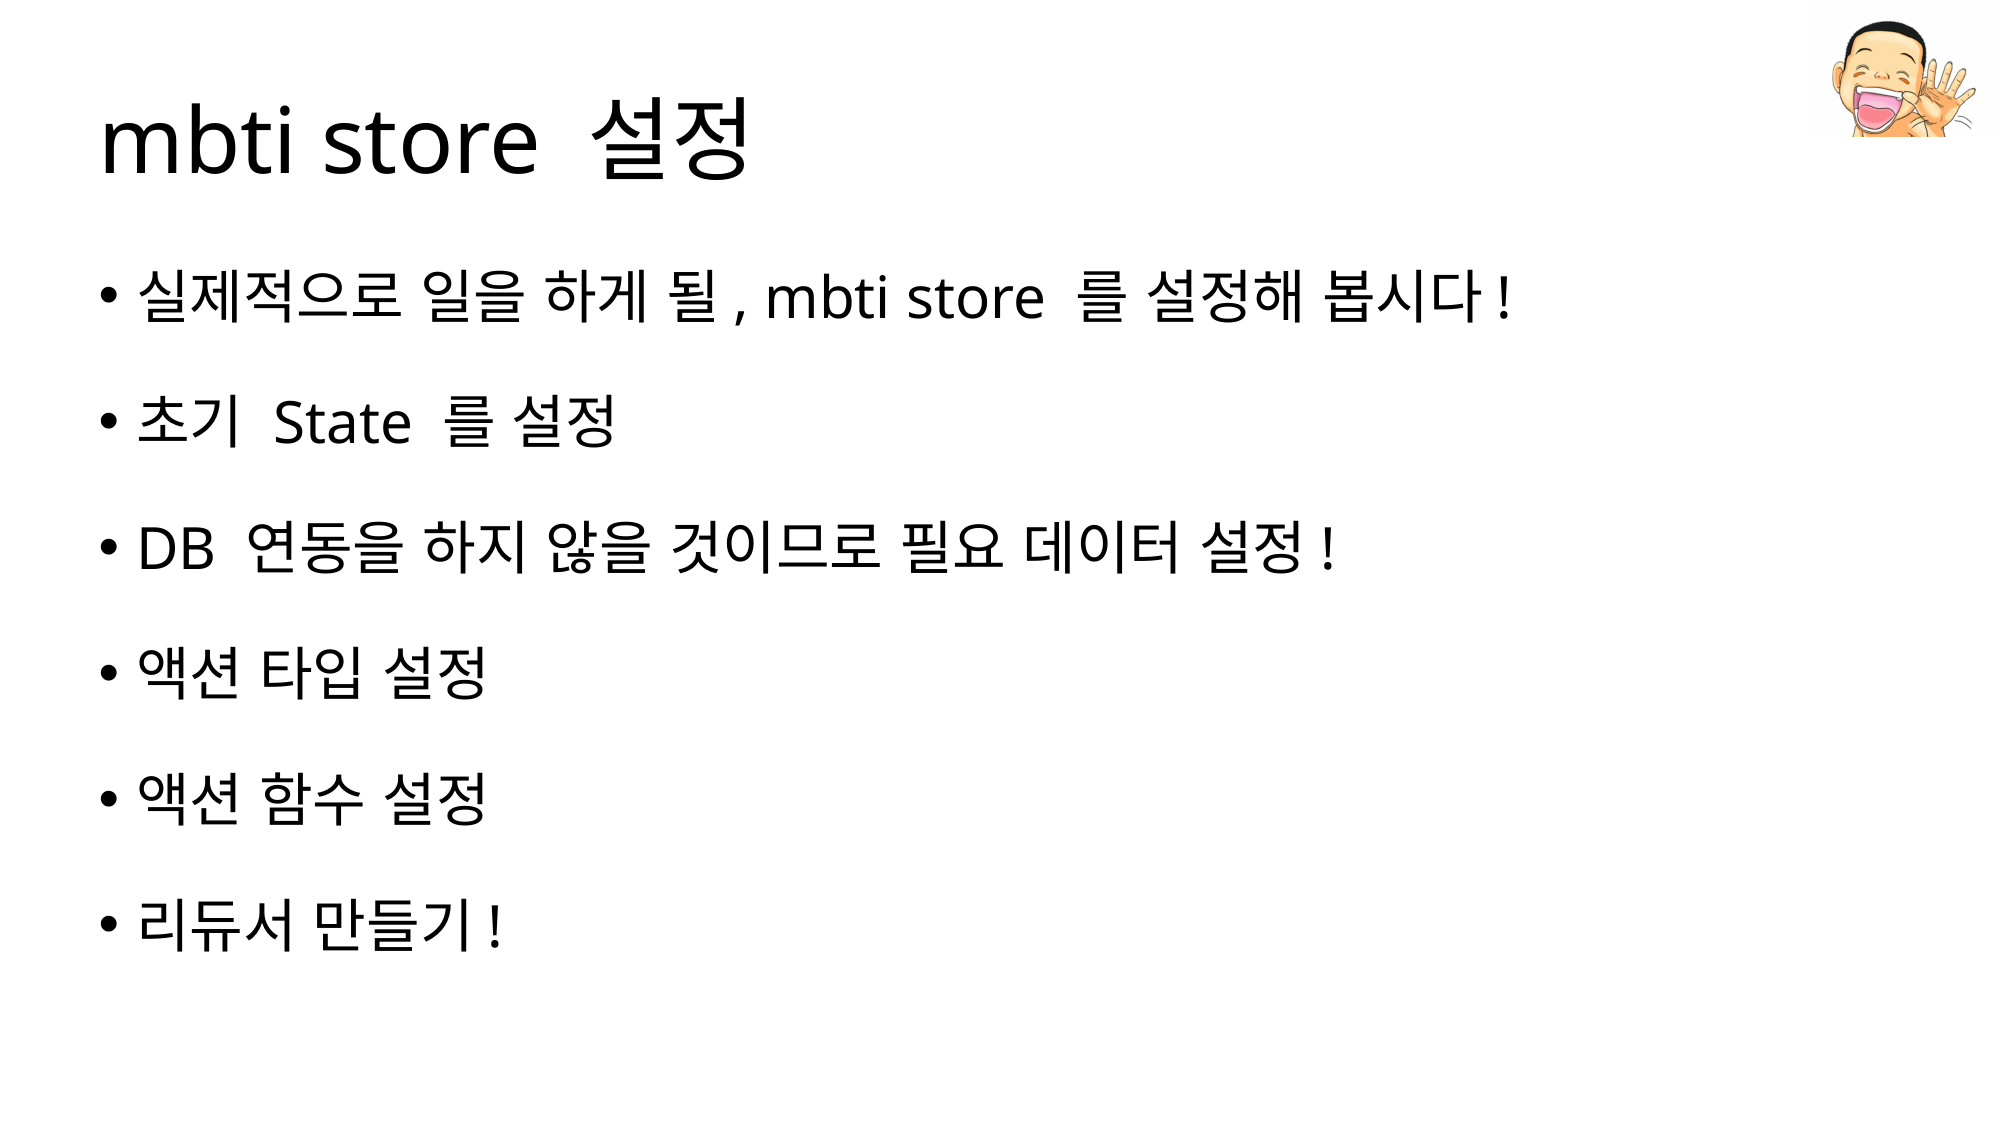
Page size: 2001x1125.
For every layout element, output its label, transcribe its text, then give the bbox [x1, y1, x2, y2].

list 실제적으로 일을 하게 될, mbti store 를 설정해 봅시다! 초기 State 를 설정 DB 연동을 하지 않을 것이므로 필요 데이터 설정! 액션 타입 설정 액션 함수 설정 리듀서 만들기! [83, 217, 1931, 1125]
picture [1931, 0, 2000, 137]
title mbti store 설정 [83, 0, 1931, 217]
